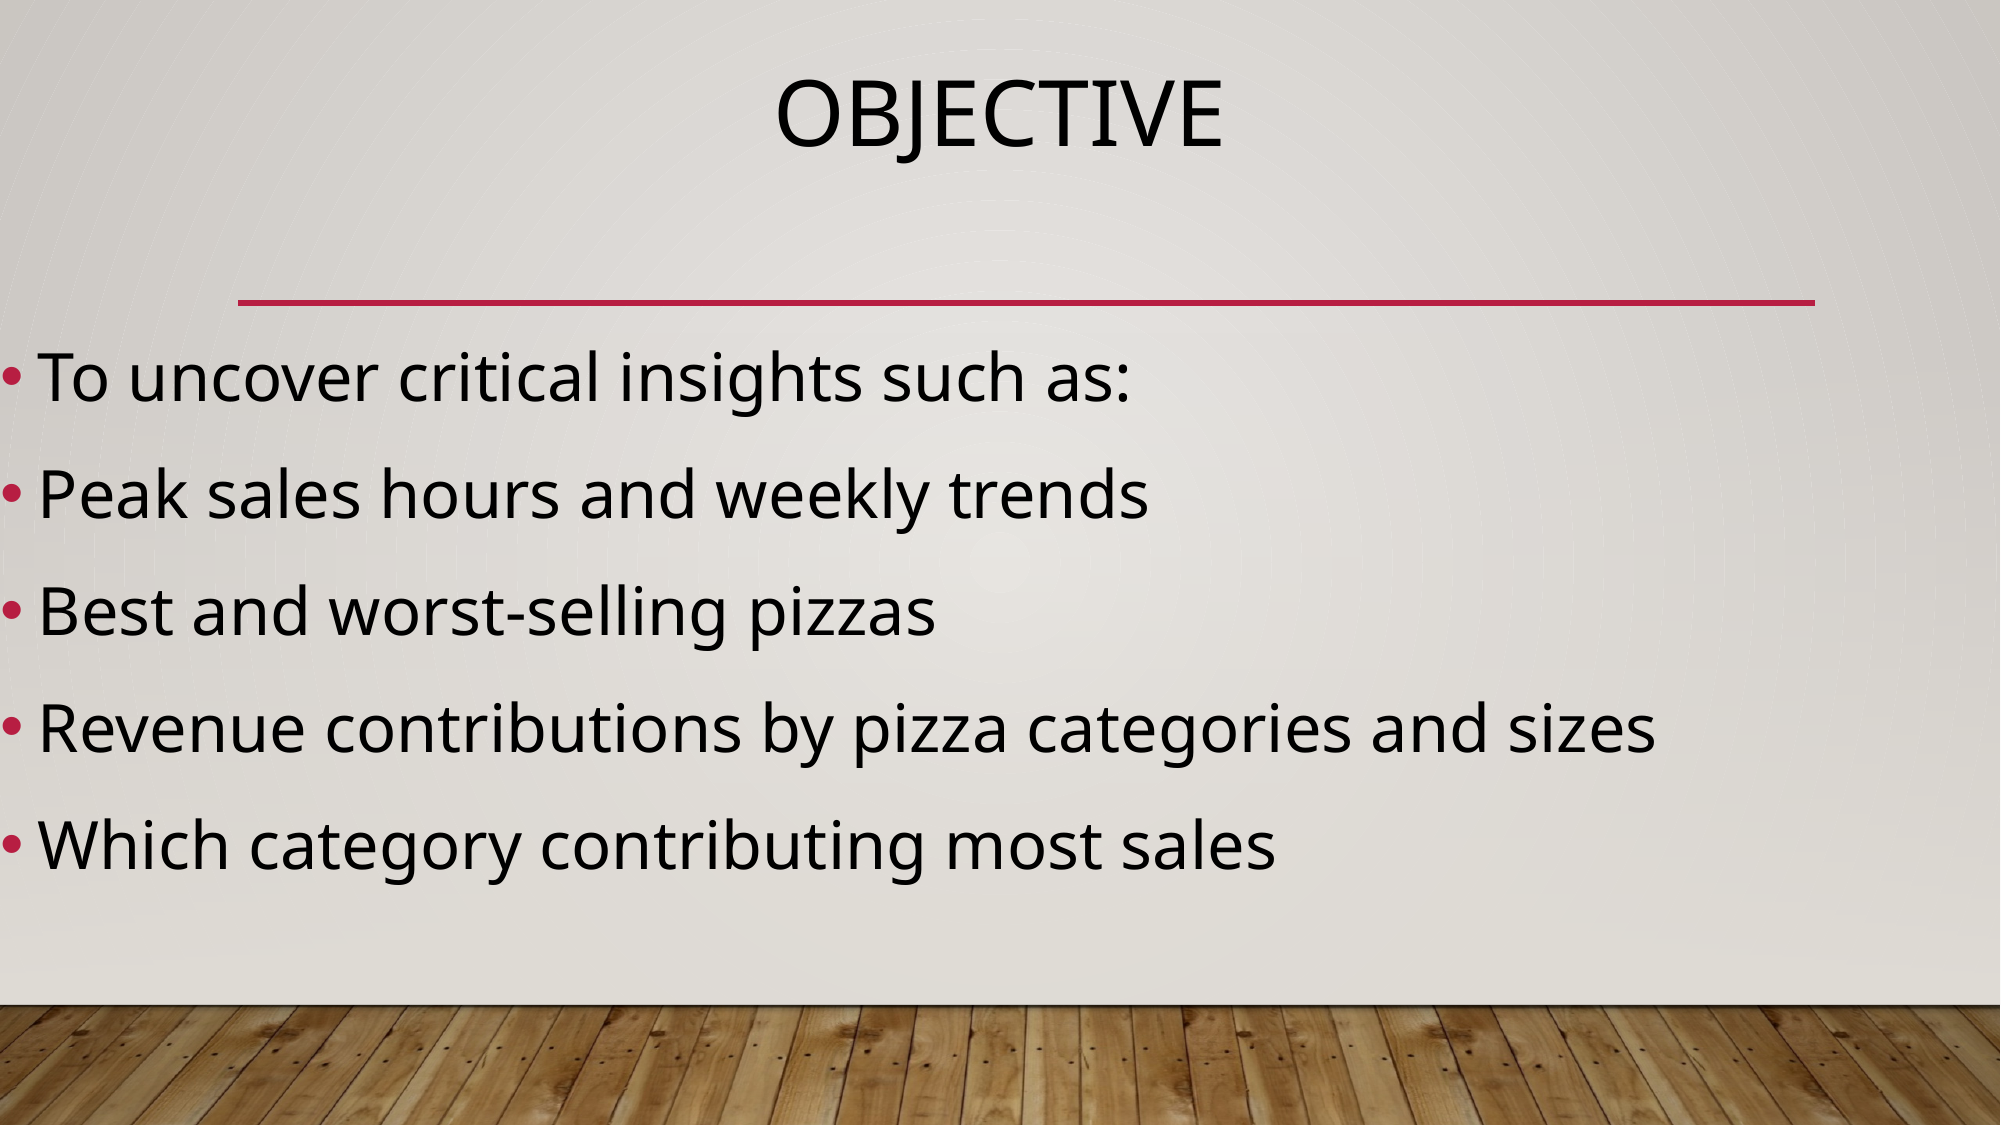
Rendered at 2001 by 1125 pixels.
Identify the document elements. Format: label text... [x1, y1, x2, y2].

title Objective [137, 59, 1863, 205]
list To uncover critical insights such as: Peak sales hours and weekly trends Best and worst-selling pizzas Revenue contributions by pizza categories and sizes Which category contributing most sales [0, 311, 2000, 994]
picture [0, 1005, 2000, 1125]
